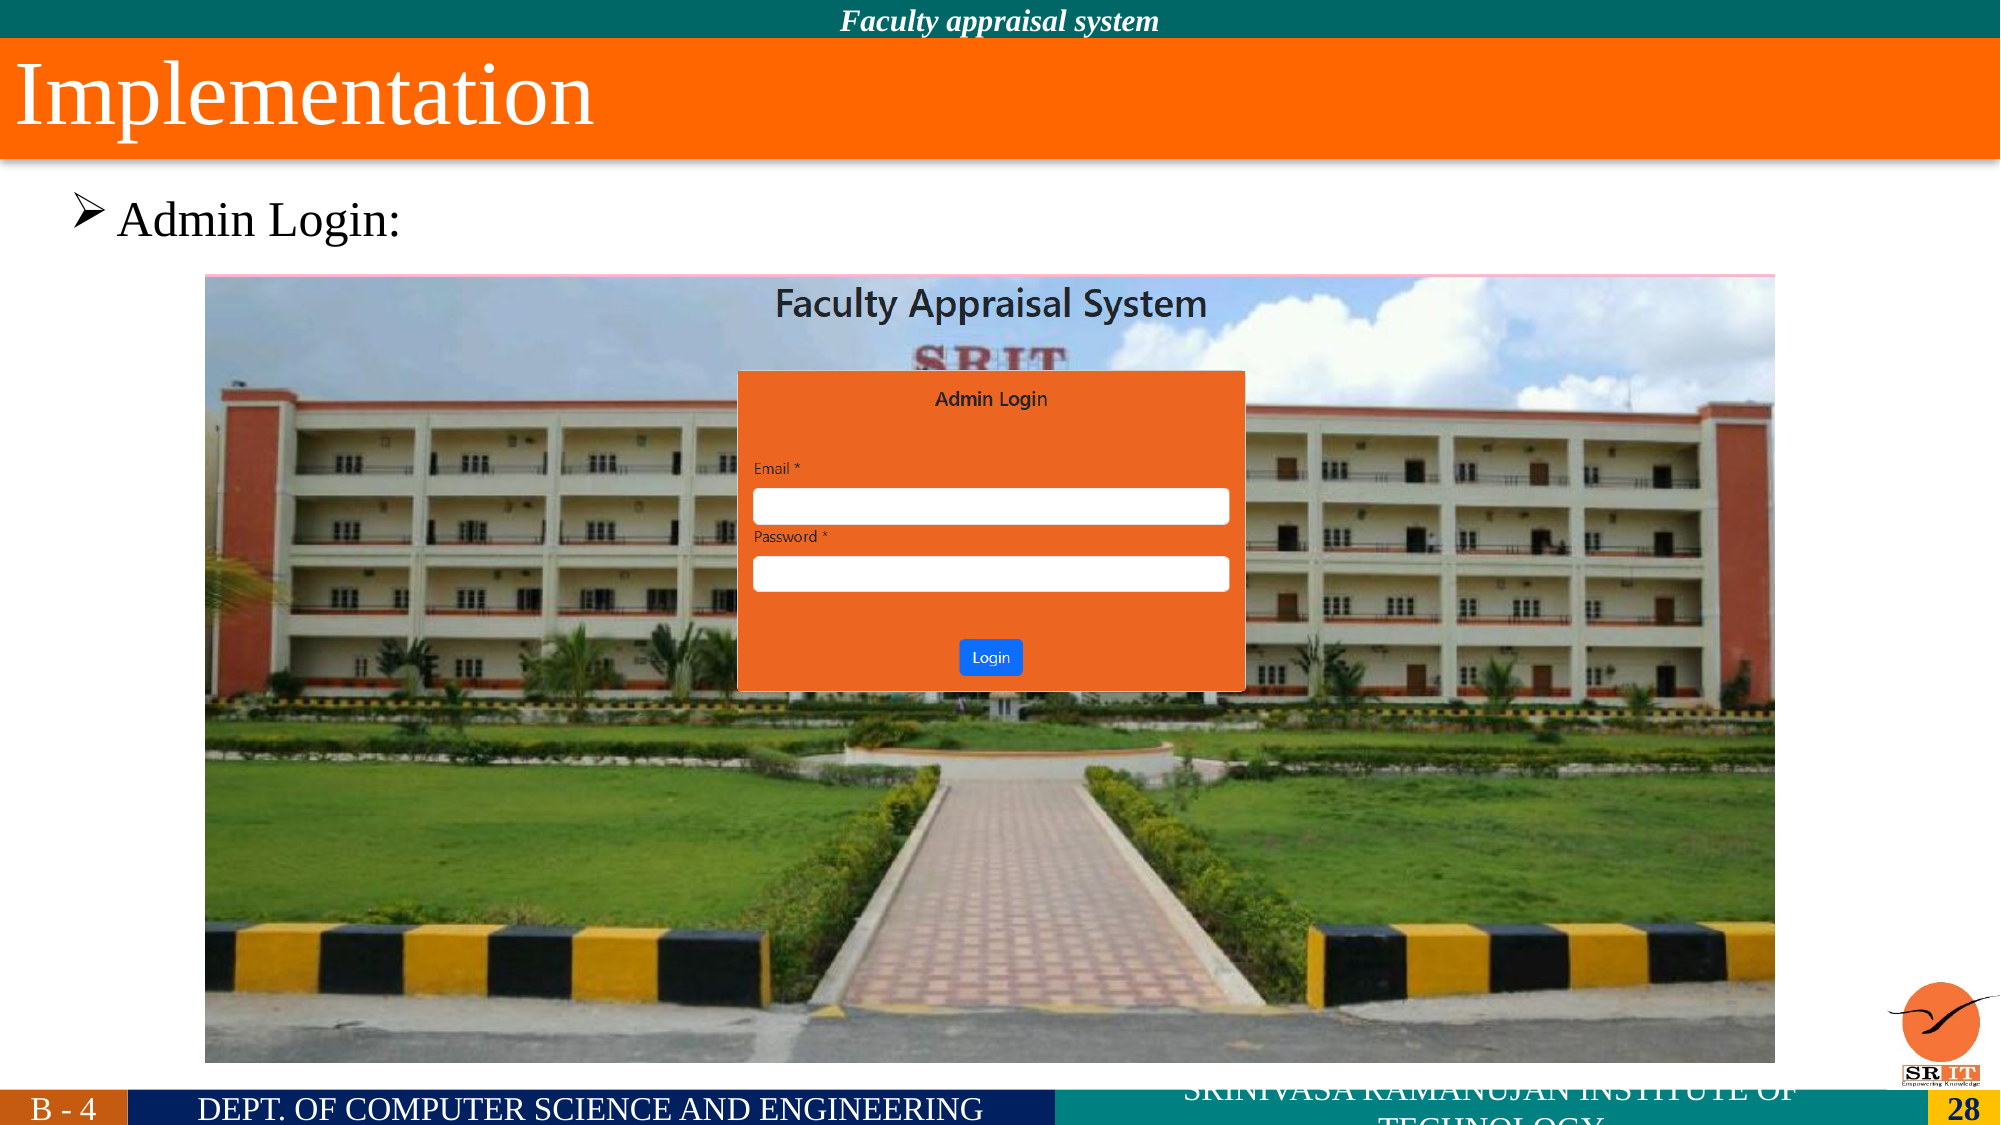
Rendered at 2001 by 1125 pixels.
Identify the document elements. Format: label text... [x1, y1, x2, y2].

text_box Admin Login: [55, 178, 1290, 254]
picture [205, 274, 1776, 1064]
picture [1887, 977, 2000, 1090]
title Implementation [0, 38, 2000, 159]
